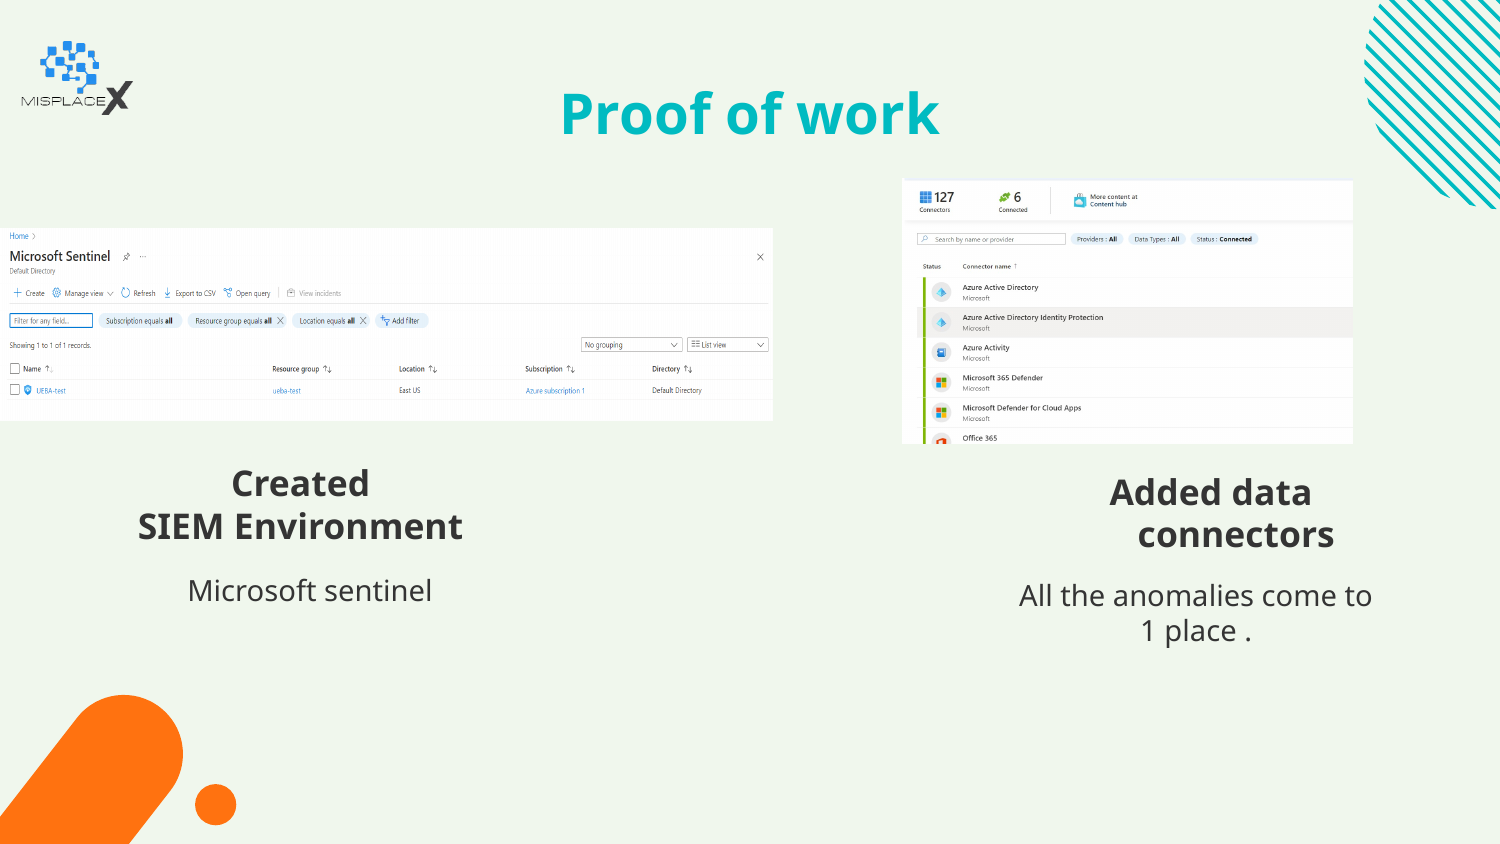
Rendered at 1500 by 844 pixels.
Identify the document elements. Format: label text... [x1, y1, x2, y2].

subtitle Microsoft sentinel [98, 557, 505, 679]
title Proof of work [176, 63, 1324, 170]
picture [0, 227, 774, 422]
subtitle Created SIEM Environment [89, 446, 513, 557]
subtitle All the anomalies come to 1 place . [993, 562, 1400, 731]
picture [902, 178, 1353, 445]
picture [16, 11, 136, 131]
subtitle Added data connectors [998, 455, 1400, 516]
